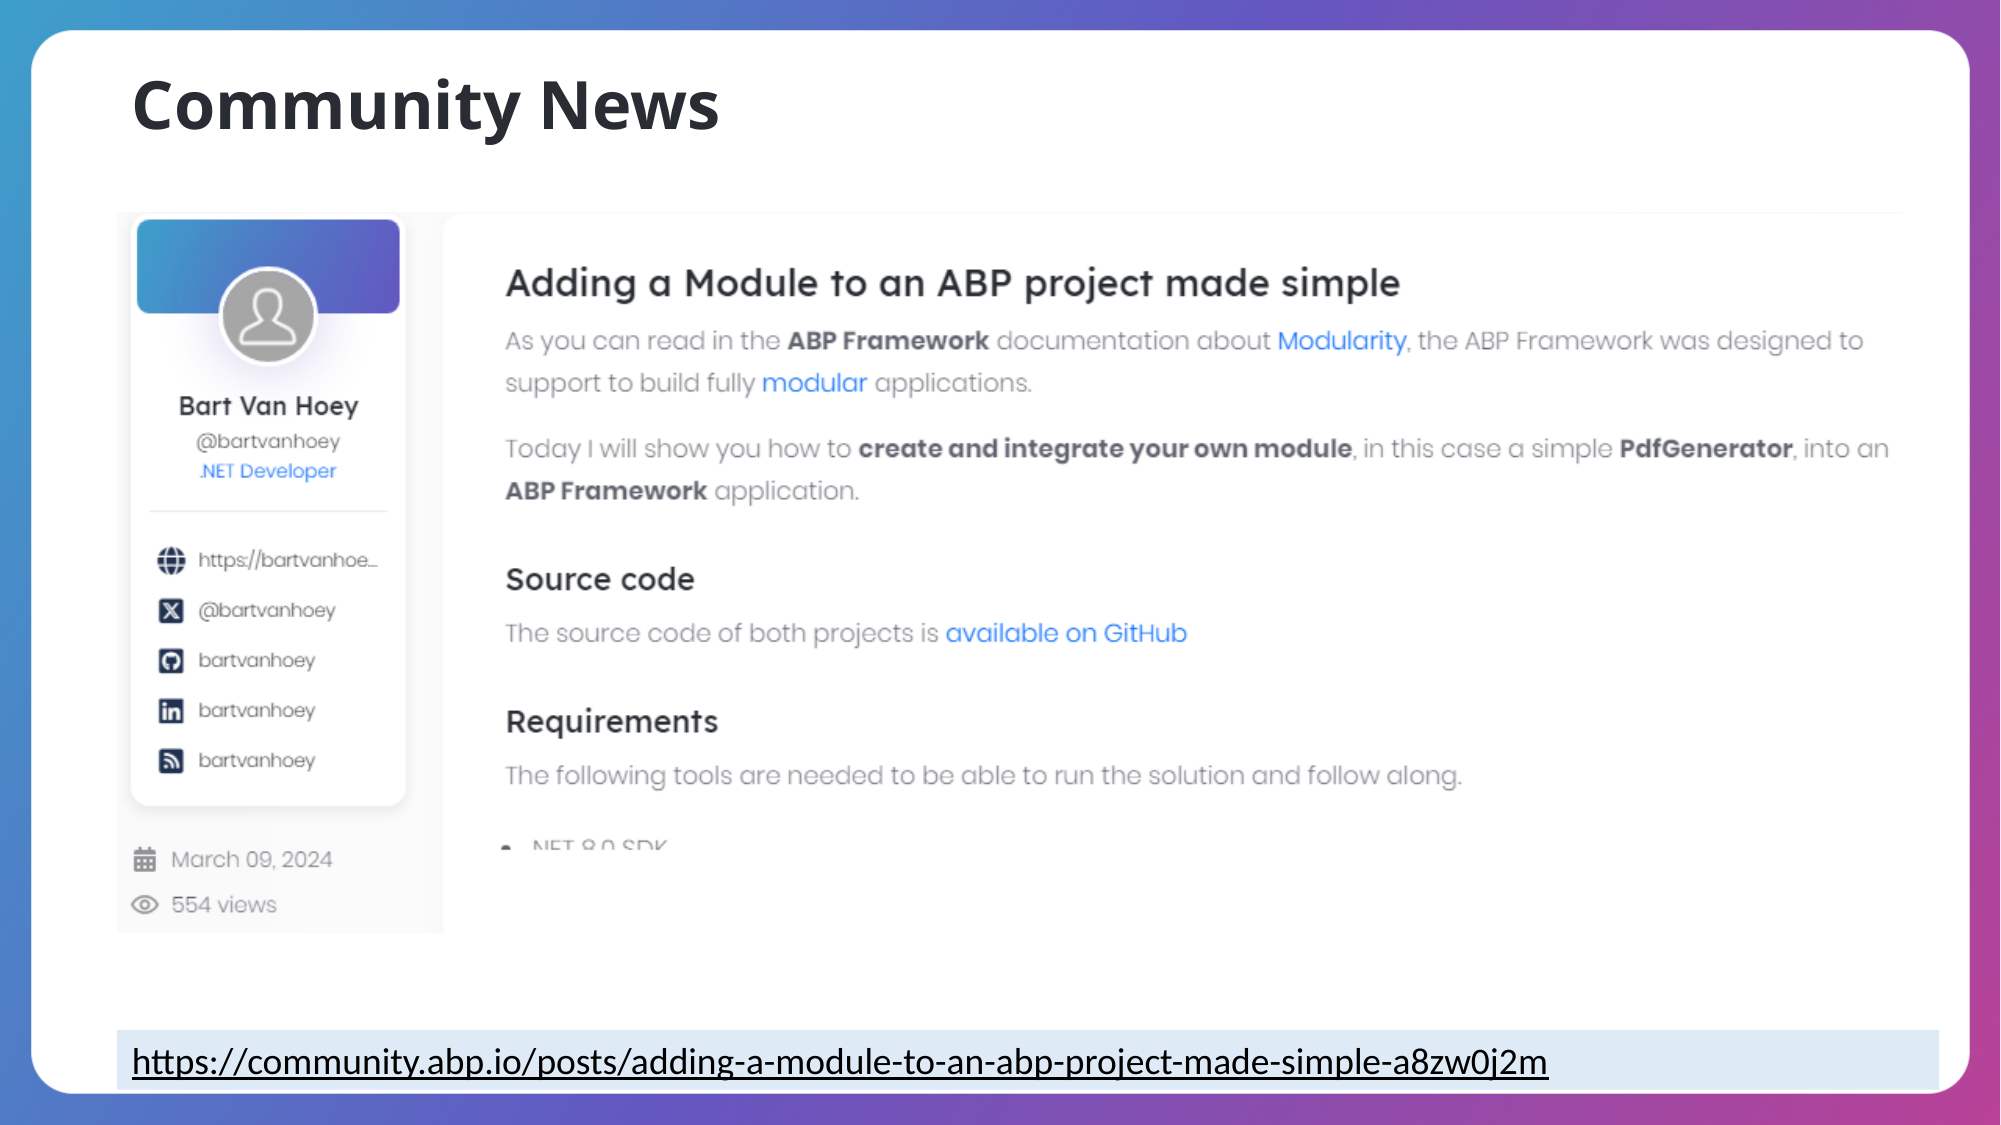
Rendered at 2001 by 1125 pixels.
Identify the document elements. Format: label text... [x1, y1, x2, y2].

text_box https://community.abp.io/posts/adding-a-module-to-an-abp-project-made-simple-a8zw0j2m [117, 1029, 1940, 1090]
text_box Community News [117, 55, 1412, 151]
picture [0, 0, 2001, 1125]
